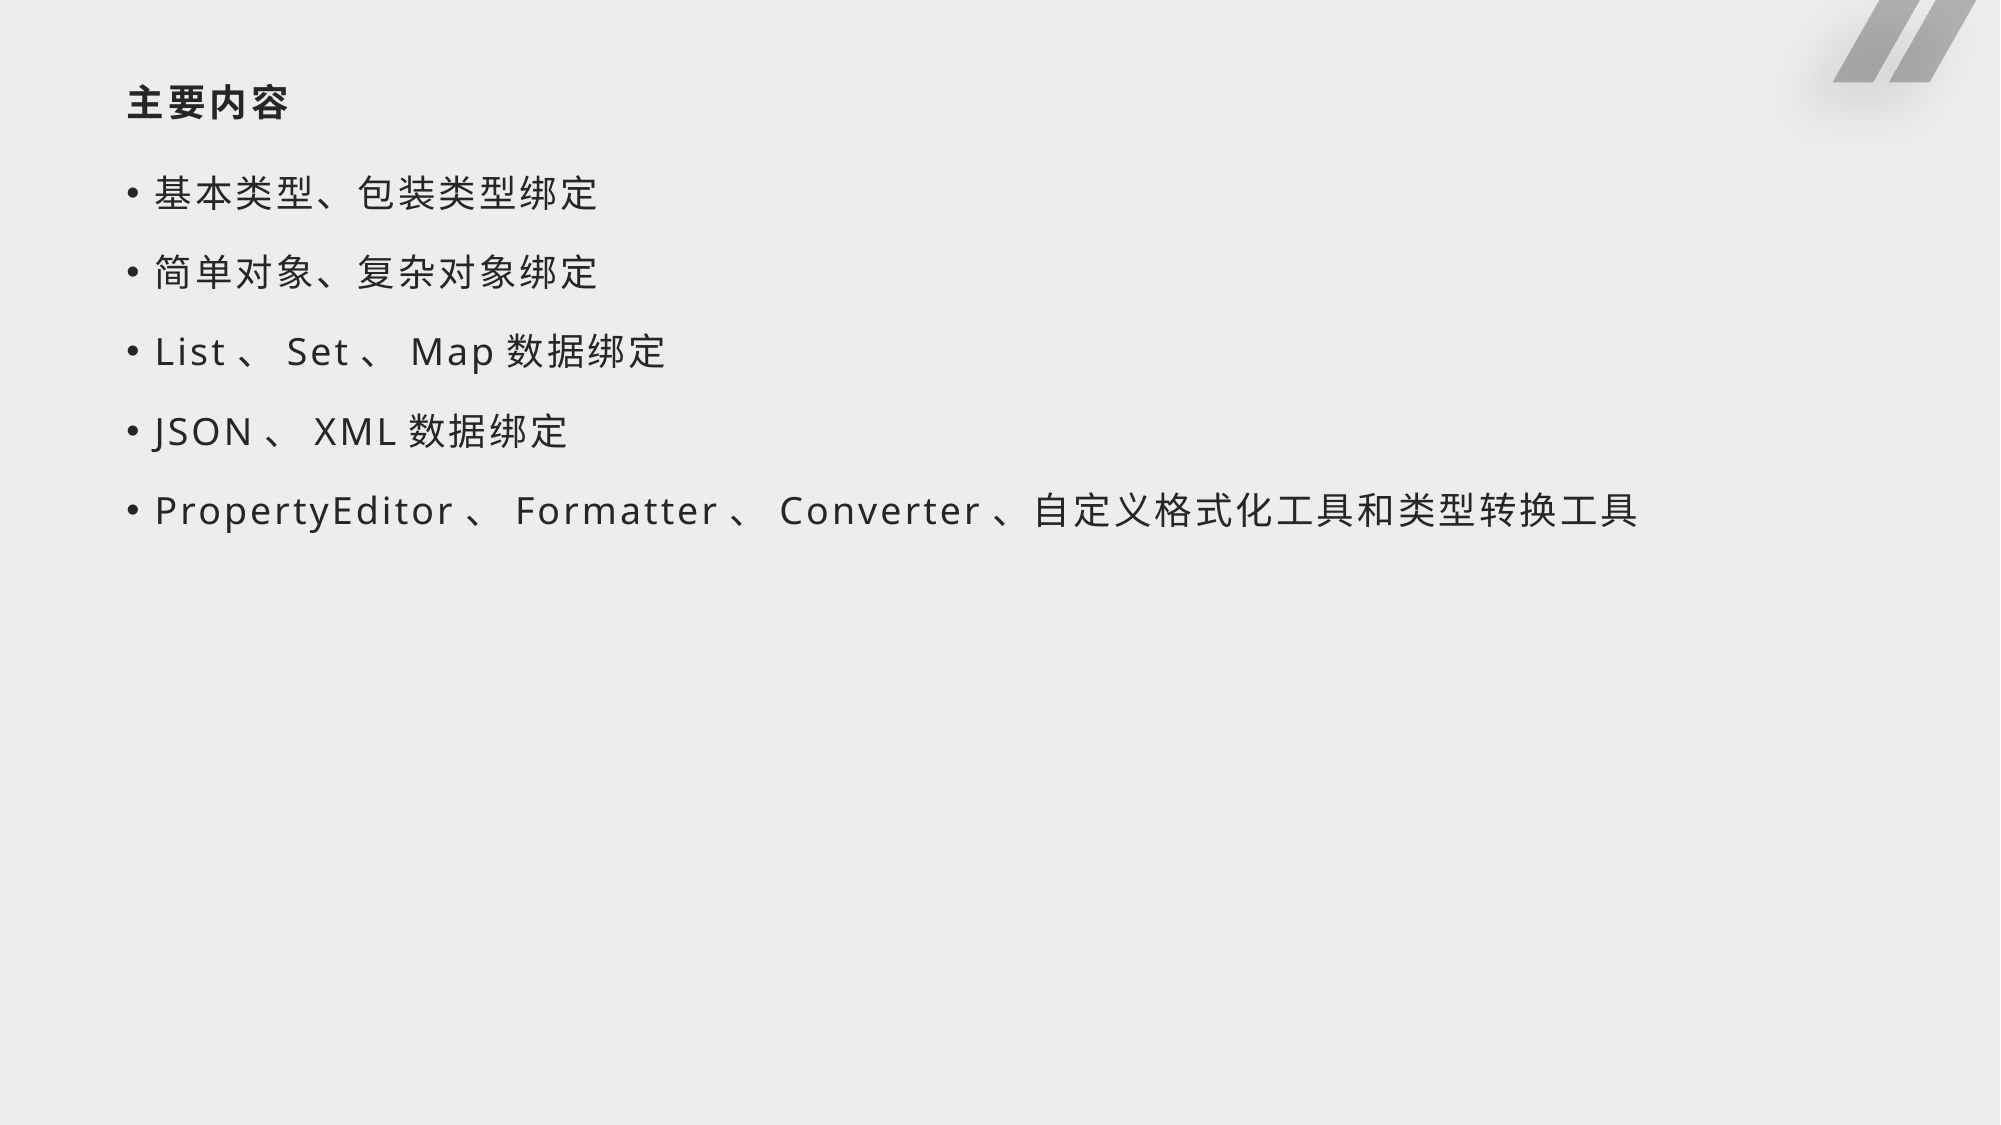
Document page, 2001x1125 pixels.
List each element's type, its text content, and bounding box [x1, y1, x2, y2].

list 基本类型、包装类型绑定 简单对象、复杂对象绑定 List、Set、Map数据绑定 JSON、XML数据绑定 PropertyEditor、Formatter、Converter、自定义格式化工具和类型转换工具 [109, 156, 1891, 1041]
title 主要内容 [109, 72, 1891, 146]
